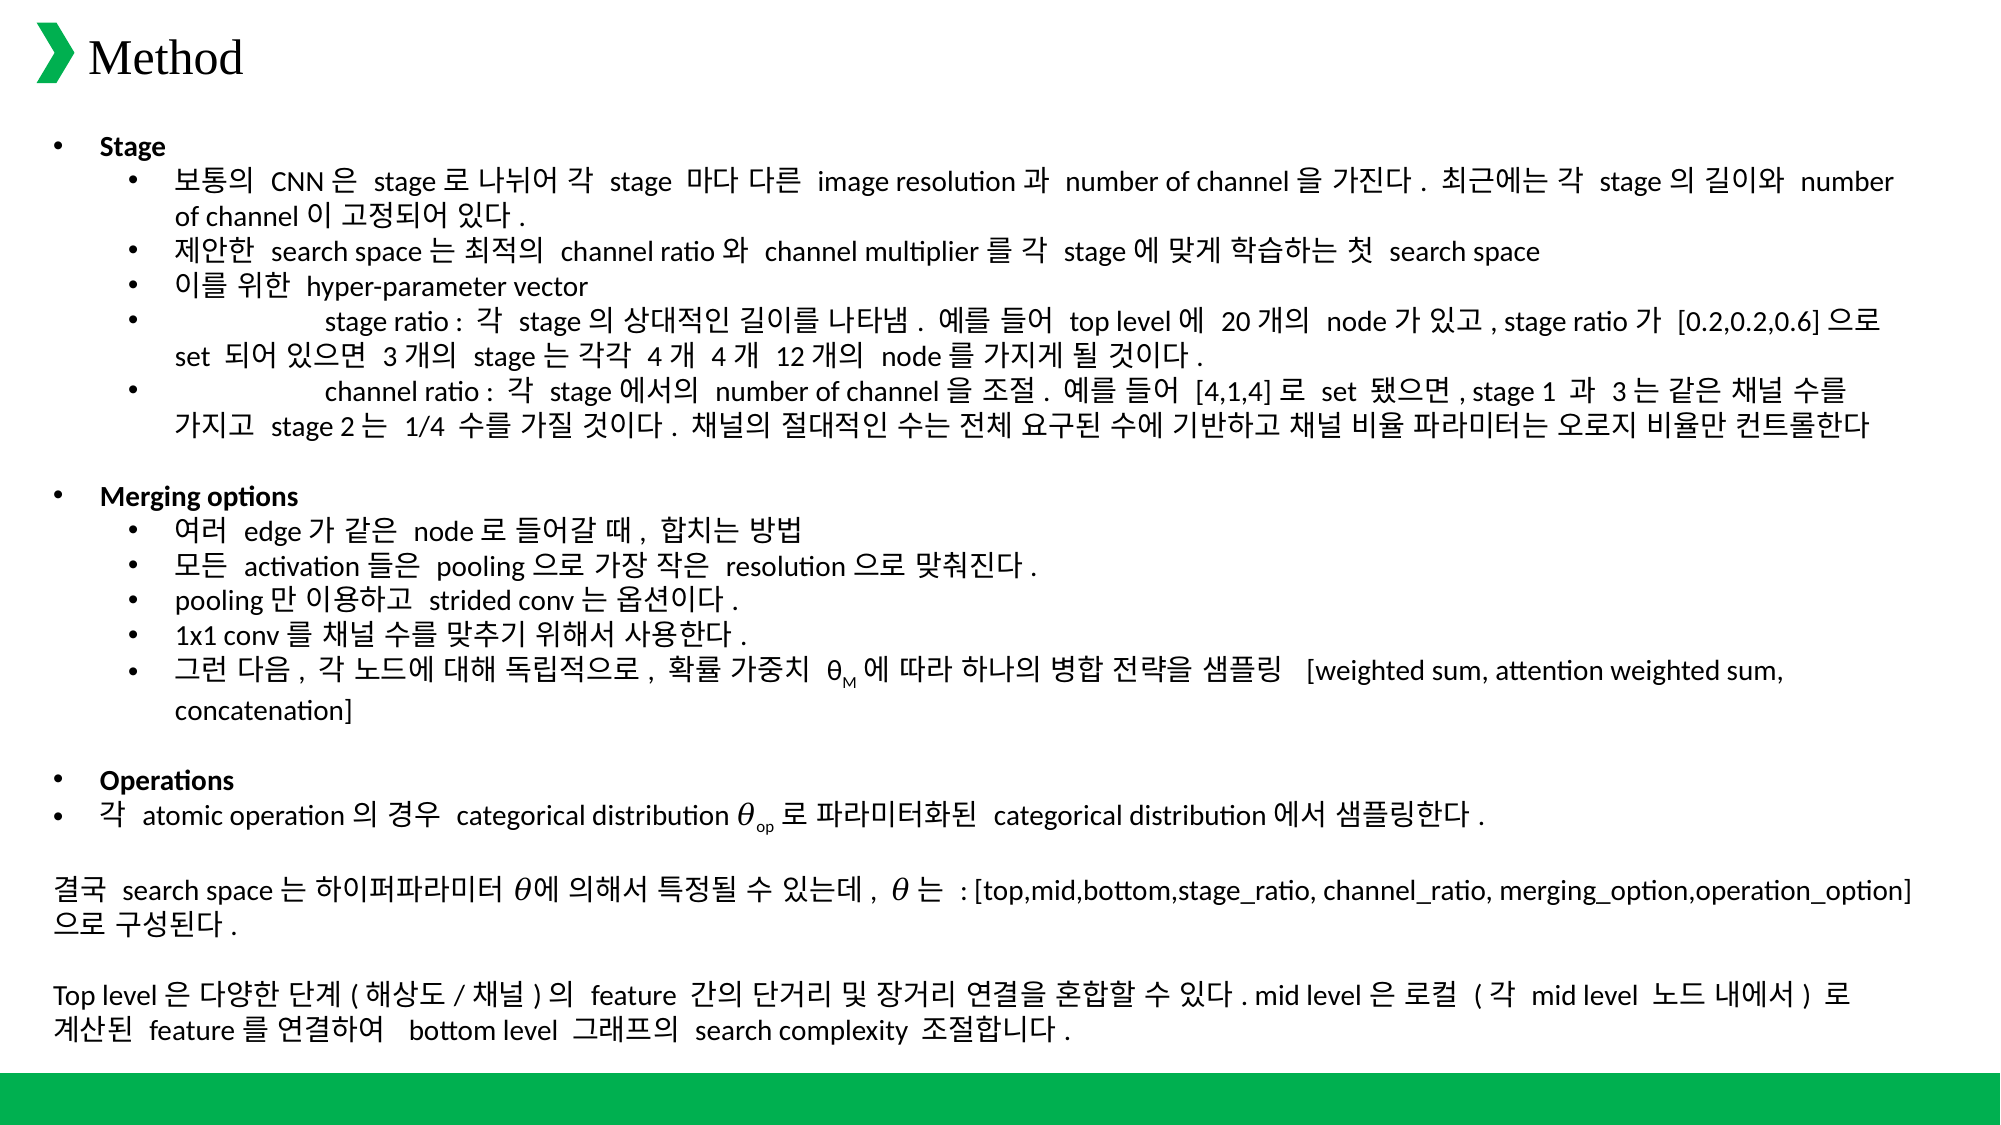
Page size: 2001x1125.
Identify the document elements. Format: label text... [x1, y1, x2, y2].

subtitle Method [73, 23, 1878, 110]
text_box [0, 1072, 2000, 1125]
text_box [36, 22, 75, 84]
text_box Stage 보통의 CNN은 stage로 나뉘어 각 stage 마다 다른 image resolution과 number of channel을 가진다. 최근에는 각 stage의 길이와 number of channel이 고정되어 있다. 제안한 search space는 최적의 channel ratio와 channel multiplier를 각 stage에 맞게 학습하는 첫 search space 이를 위한 hyper-parameter vector stage ratio : 각 stage의 상대적인 길이를 나타냄. 예를 들어 top level에 20개의 node가 있고, stage ratio가 [0.2,0.2,0.6]으로 set 되어 있으면 3개의 stage는 각각 4개 4개 12개의 node를 가지게 될 것이다. channel ratio : 각 stage에서의 number of channel을 조절. 예를 들어 [4,1,4]로 set 됐으면, stage 1 과 3는 같은 채널 수를 가지고 stage 2는 1/4 수를 가질 것이다. 채널의 절대적인 수는 전체 요구된 수에 기반하고 채널 비율 파라미터는 오로지 비율만 컨트롤한다 Merging options 여러 edge가 같은 node로 들어갈 때, 합치는 방법 모든 activation들은 pooling으로 가장 작은 resolution으로 맞춰진다. pooling만 이용하고 strided conv는 옵션이다. 1x1 conv를 채널 수를 맞추기 위해서 사용한다. 그런 다음, 각 노드에 대해 독립적으로, 확률 가중치 θM에 따라 하나의 병합 전략을 샘플링 [weighted sum, attention weighted sum, concatenation] Operations 각 atomic operation의 경우 categorical distribution 𝜃op로 파라미터화된 categorical distribution에서 샘플링한다. 결국 search space는 하이퍼파라미터 𝜃에 의해서 특정될 수 있는데, 𝜃는 : [top,mid,bottom,stage_ratio, channel_ratio, merging_option,operation_option]으로 구성된다. Top level은 다양한 단계(해상도/채널)의 feature 간의 단거리 및 장거리 연결을 혼합할 수 있다. mid level은 로컬 (각 mid level 노드 내에서) 로 계산된 feature를 연결하여 bottom level 그래프의 search complexity 조절합니다. [38, 119, 1934, 1054]
